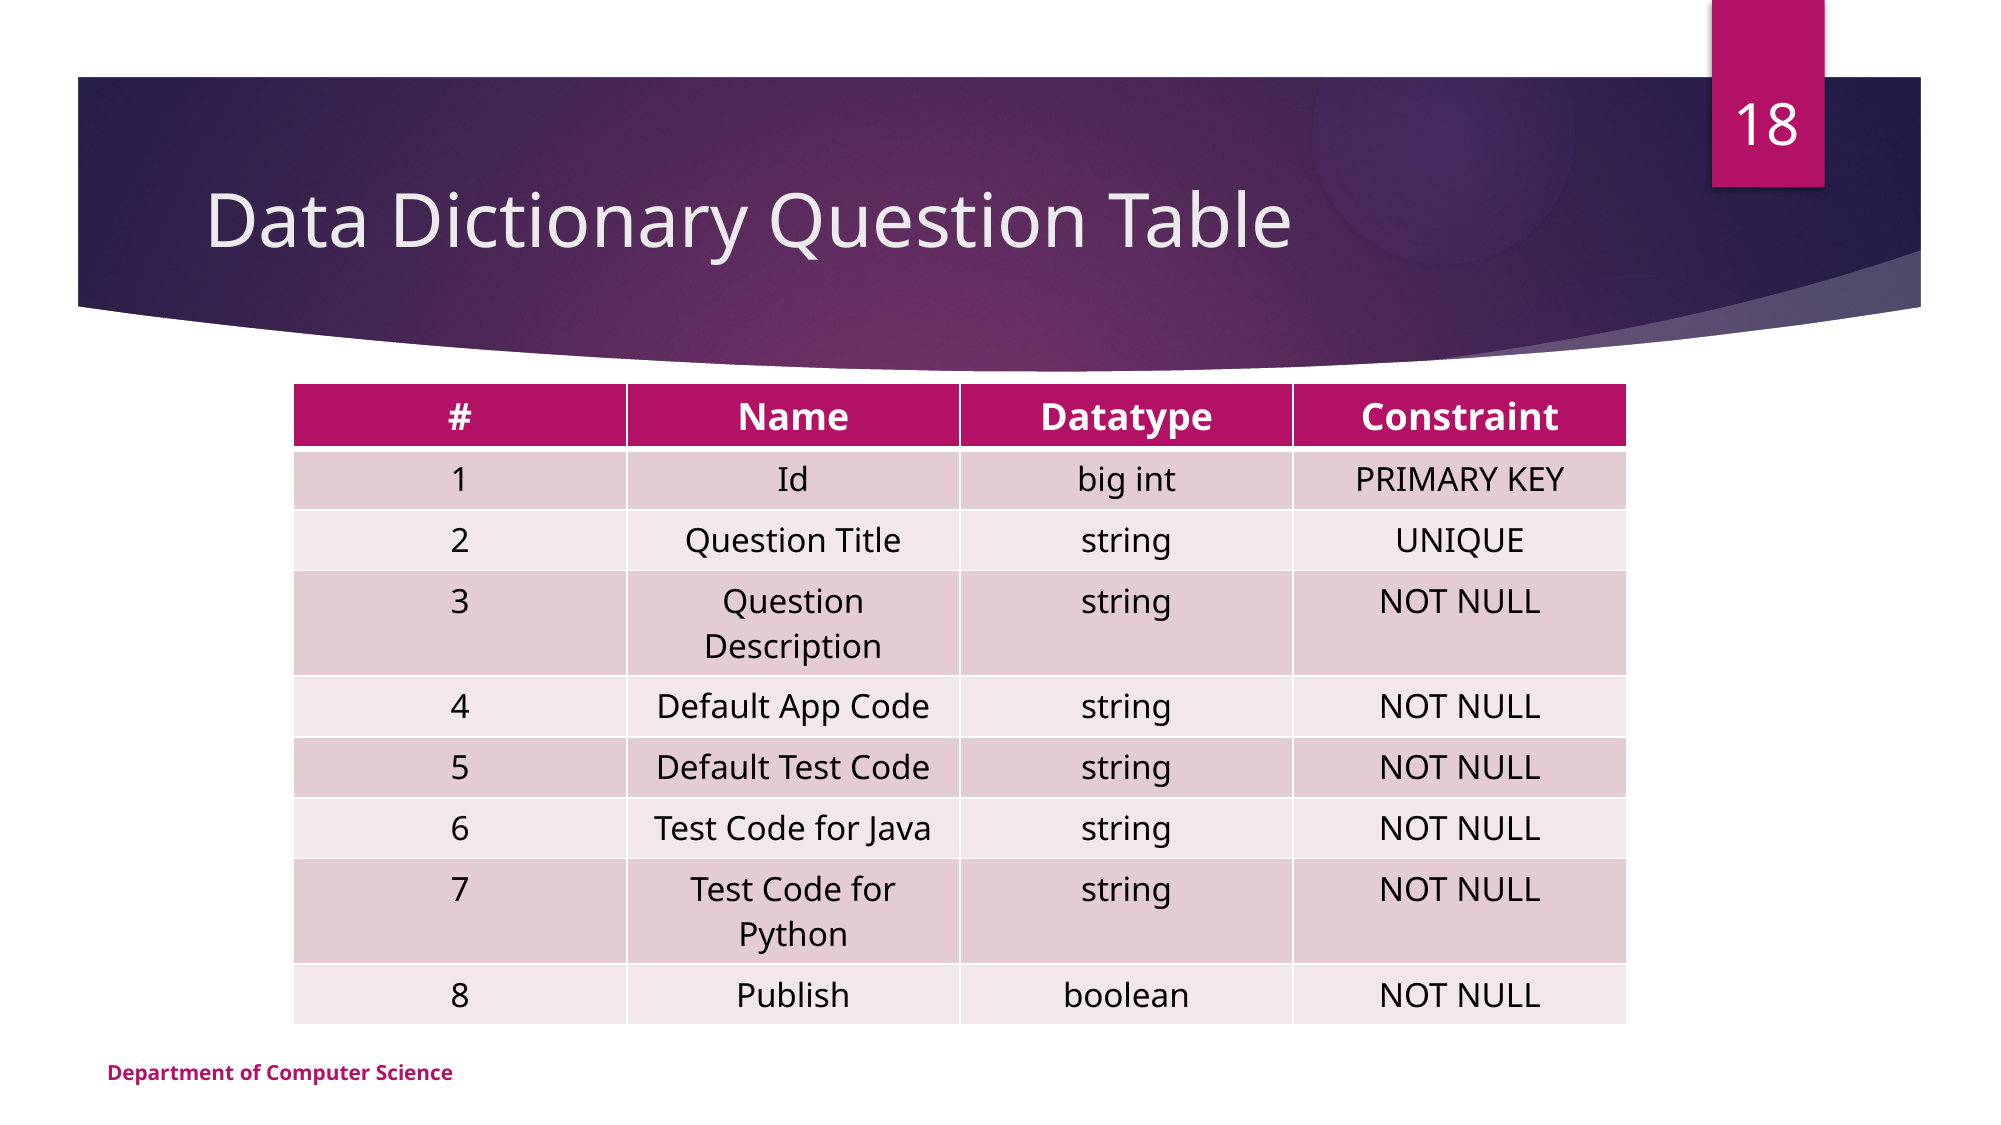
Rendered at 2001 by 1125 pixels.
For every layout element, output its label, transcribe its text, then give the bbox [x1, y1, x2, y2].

footer Department of Computer Science [92, 1048, 726, 1099]
table_header Name [628, 384, 959, 446]
table_header Datatype [961, 384, 1292, 446]
table_cell 8 [294, 965, 626, 1024]
table_cell Default Test Code [628, 738, 959, 797]
table_cell PRIMARY KEY [1294, 452, 1626, 509]
title Data Dictionary Question Table [189, 159, 1627, 276]
table_cell big int [961, 452, 1292, 509]
table_cell NOT NULL [1294, 965, 1626, 1024]
table_cell Question Description [628, 571, 959, 675]
table_cell 7 [294, 859, 626, 963]
table_cell Question Title [628, 511, 959, 570]
table_cell Publish [628, 965, 959, 1024]
table_cell 3 [294, 571, 626, 675]
table_cell string [961, 799, 1292, 858]
table_cell 6 [294, 799, 626, 858]
table_cell Test Code for Python [628, 859, 959, 963]
table_cell string [961, 677, 1292, 736]
table_cell NOT NULL [1294, 571, 1626, 675]
table_cell Id [628, 452, 959, 509]
table_cell string [961, 571, 1292, 675]
table_cell NOT NULL [1294, 859, 1626, 963]
table_cell 1 [294, 452, 626, 509]
table_cell string [961, 511, 1292, 570]
table_cell 2 [294, 511, 626, 570]
table_header # [294, 384, 626, 446]
table_cell 5 [294, 738, 626, 797]
table_cell NOT NULL [1294, 799, 1626, 858]
table_cell UNIQUE [1294, 511, 1626, 570]
table_cell string [961, 738, 1292, 797]
table_cell boolean [961, 965, 1292, 1024]
table_cell NOT NULL [1294, 738, 1626, 797]
table_cell string [961, 859, 1292, 963]
slide_number 18 [1698, 48, 1836, 175]
table_header Constraint [1294, 384, 1626, 446]
table_cell 4 [294, 677, 626, 736]
table_cell NOT NULL [1294, 677, 1626, 736]
table_cell Test Code for Java [628, 799, 959, 858]
table_cell Default App Code [628, 677, 959, 736]
